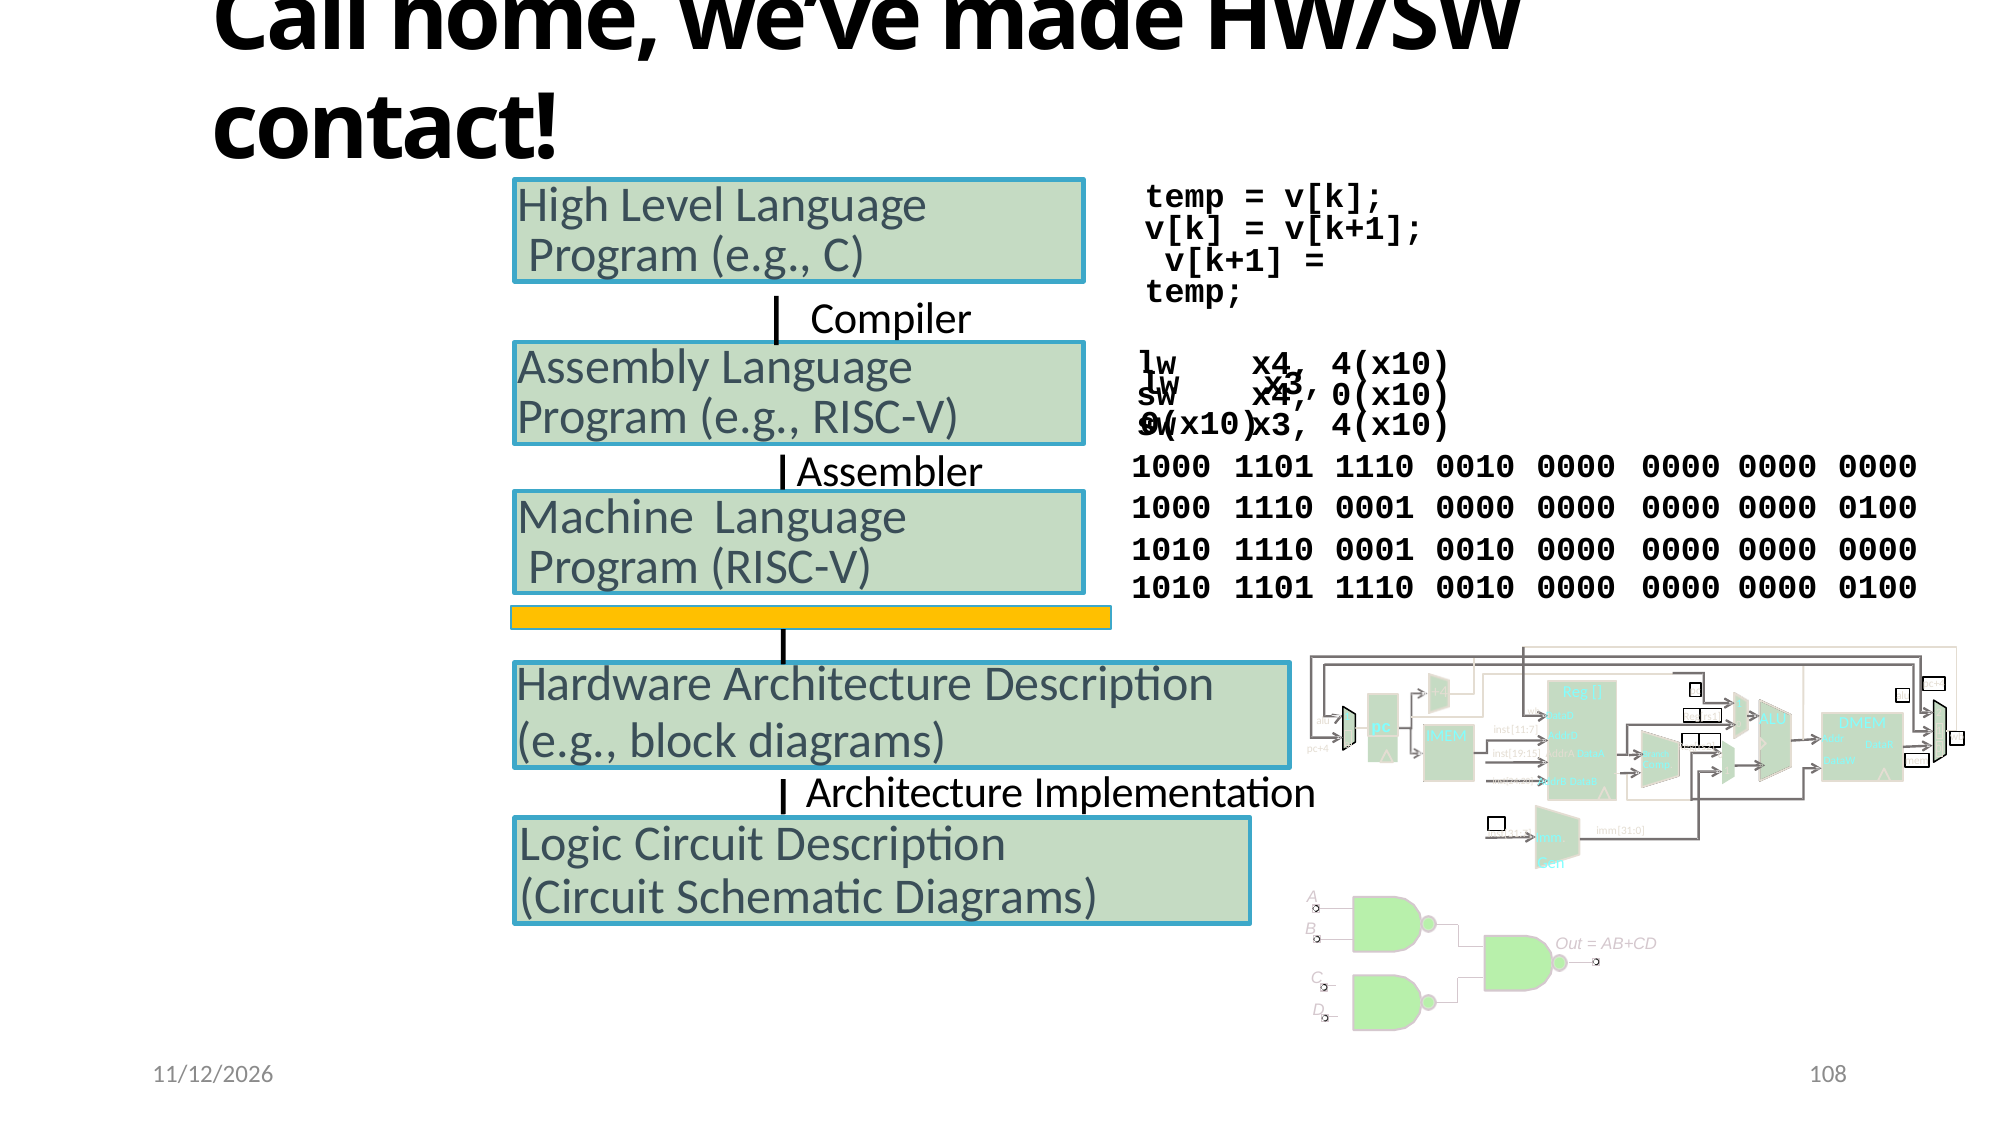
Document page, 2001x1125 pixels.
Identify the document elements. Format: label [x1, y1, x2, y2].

text_box [514, 286, 1084, 594]
text_box [509, 604, 1967, 924]
text_box [1302, 872, 1660, 1032]
slide_number [1412, 1042, 1863, 1103]
title [209, 0, 1701, 178]
table_header [1126, 363, 1926, 396]
text_box [1136, 171, 1465, 363]
slide_number [137, 1042, 588, 1103]
table_cell [1126, 396, 1926, 619]
text_box [514, 179, 1084, 282]
